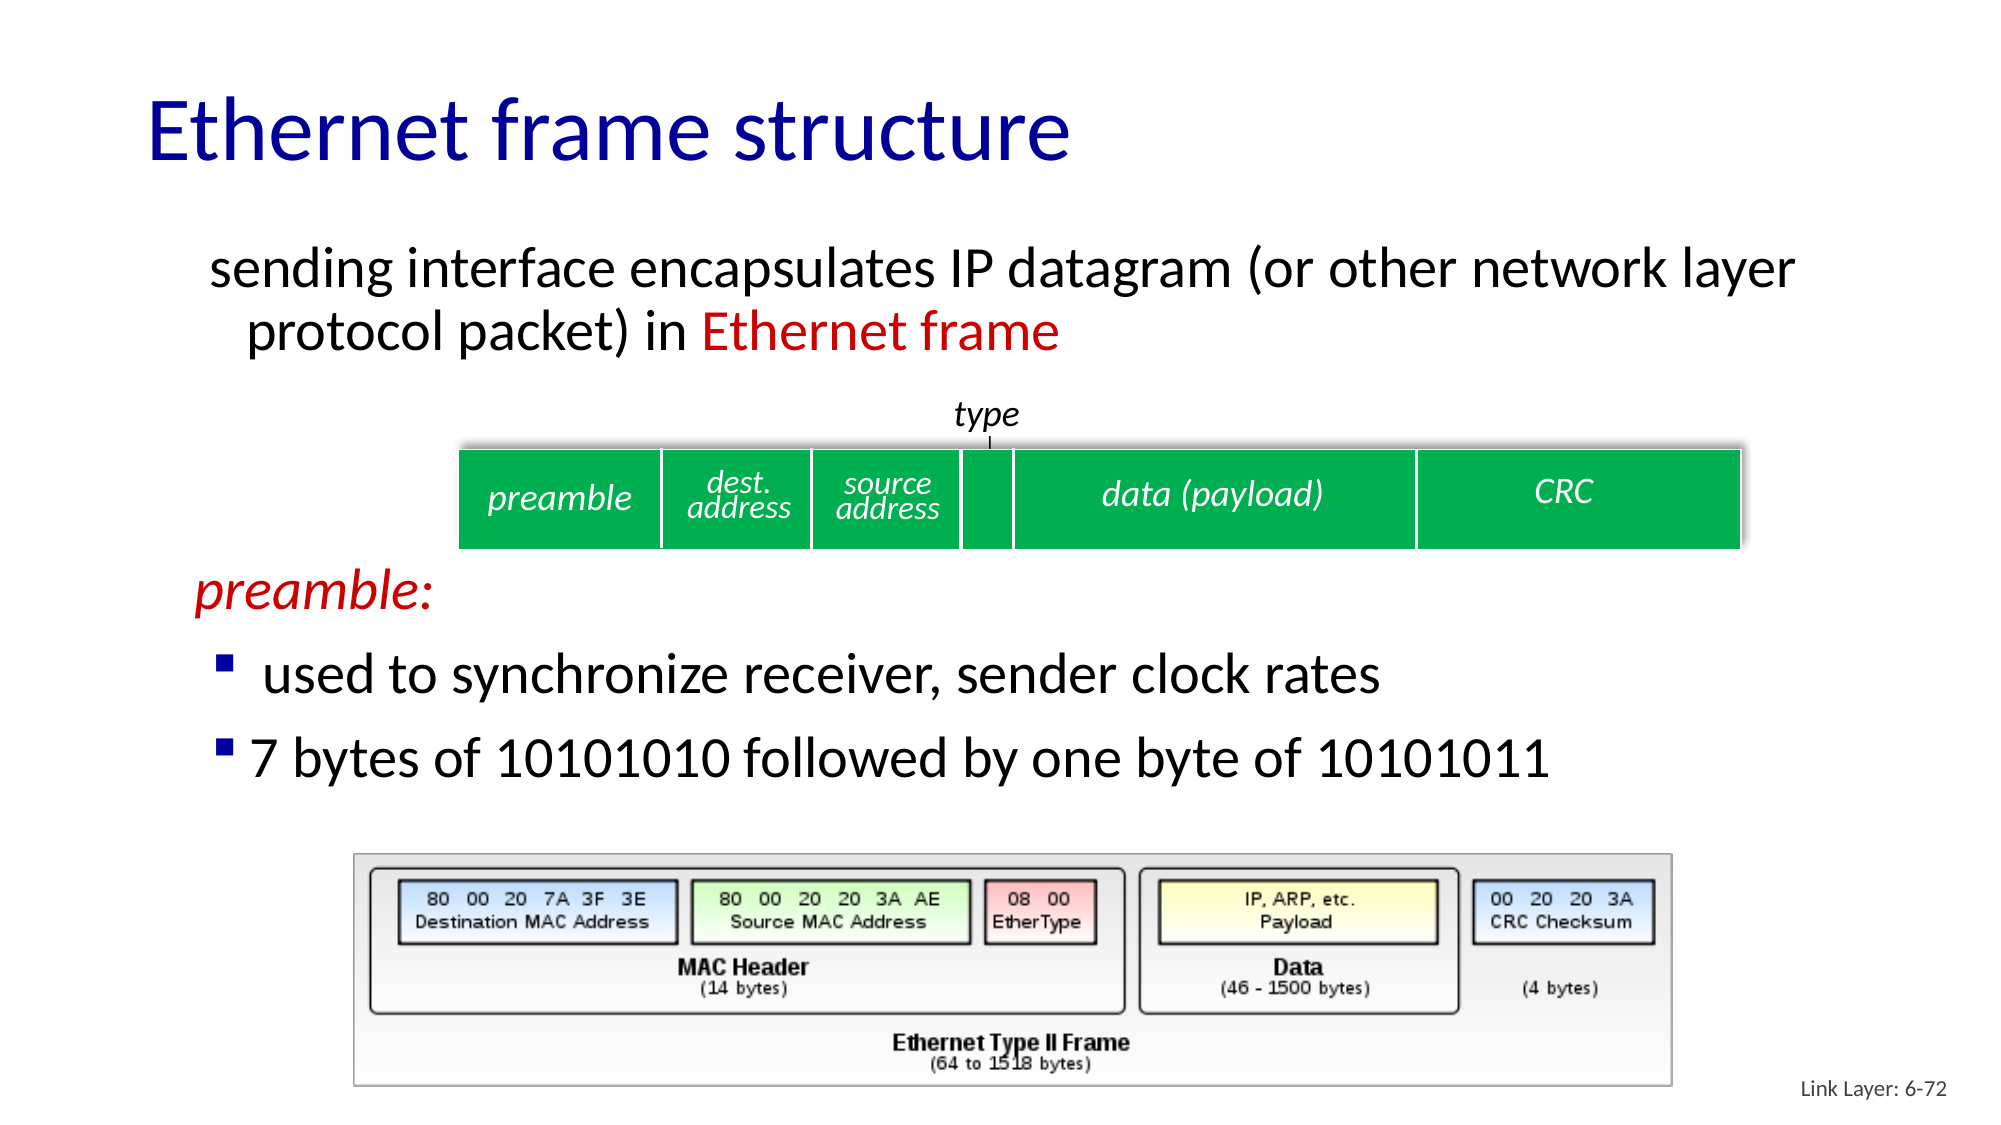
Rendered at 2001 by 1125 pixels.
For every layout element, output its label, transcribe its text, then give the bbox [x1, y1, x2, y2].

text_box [450, 381, 1741, 564]
title Ethernet frame structure [131, 57, 1857, 205]
text_box preamble: used to synchronize receiver, sender clock rates 7 bytes of 10101010 followed by one byte of 10101011 [158, 551, 1985, 1125]
picture [353, 853, 1673, 1087]
text_box sending interface encapsulates IP datagram (or other network layer protocol packet) in Ethernet frame [173, 229, 2000, 597]
